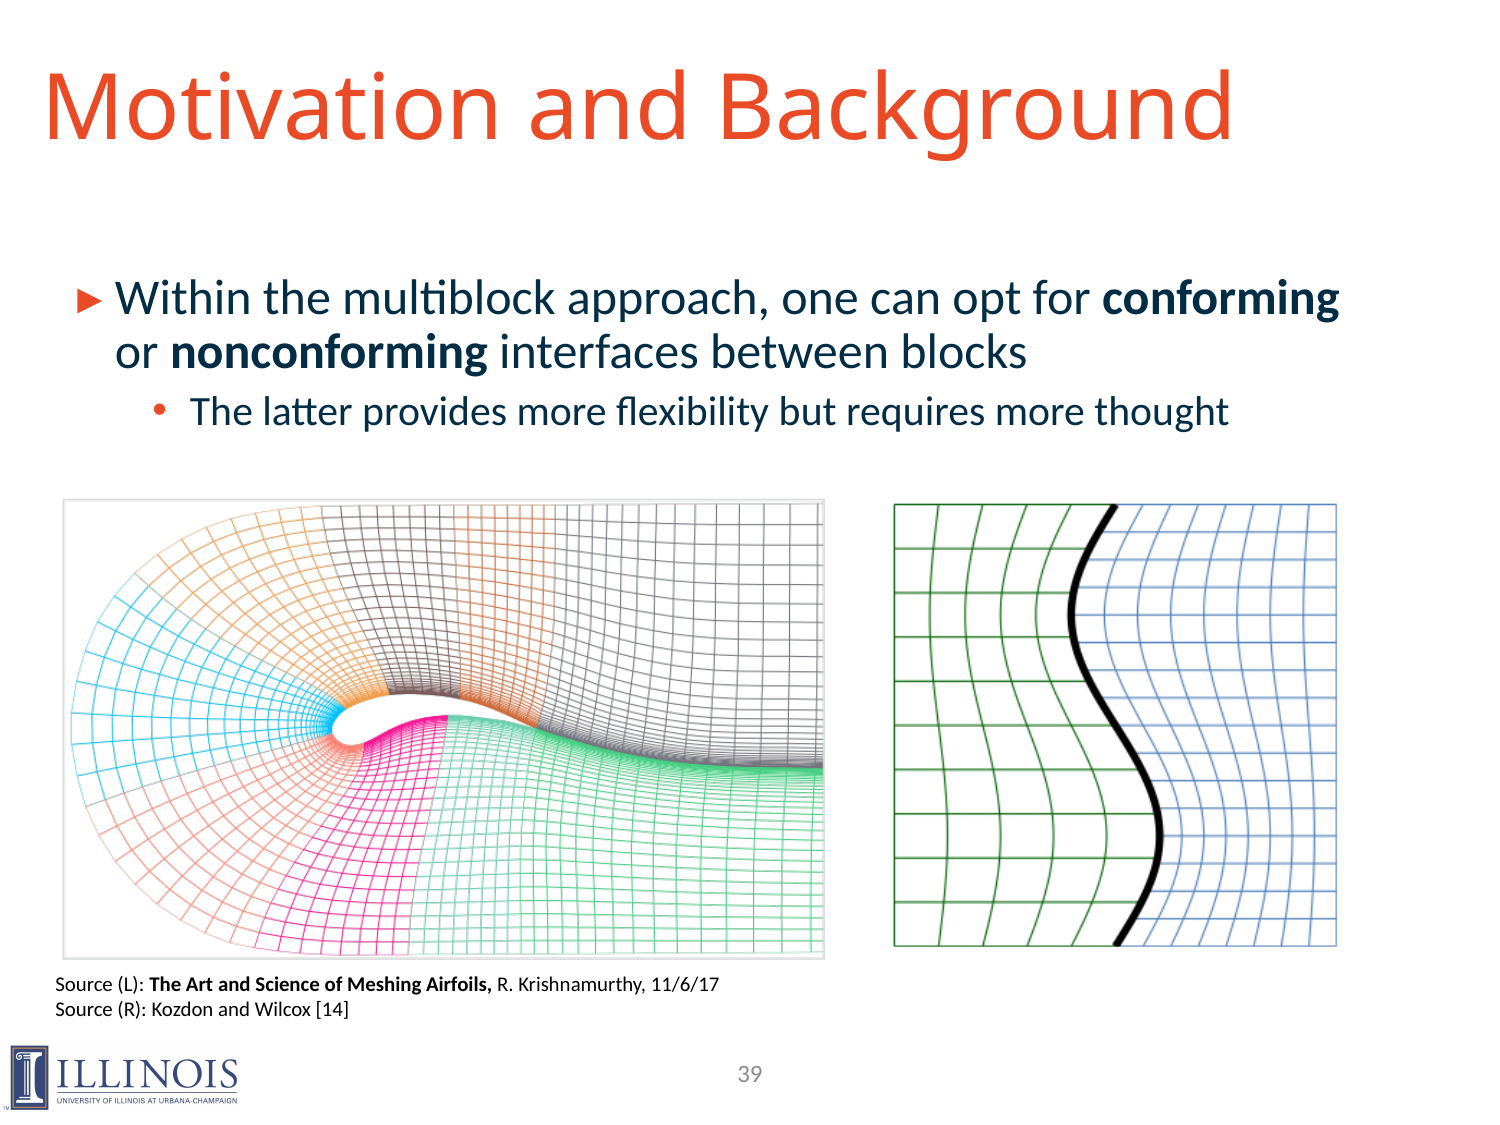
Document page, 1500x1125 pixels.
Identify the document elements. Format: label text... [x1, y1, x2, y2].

picture [62, 498, 825, 961]
text_box Within the multiblock approach, one can opt for conforming or nonconforming interfaces between blocks The latter provides more flexibility but requires more thought [62, 182, 1407, 963]
picture [878, 491, 1353, 961]
slide_number 39 [718, 1042, 782, 1103]
picture [0, 1042, 241, 1113]
title Motivation and Background [26, 36, 1438, 183]
text_box Source (L): The Art and Science of Meshing Airfoils, R. Krishnamurthy, 11/6/17 Source (R): Kozdon and Wilcox [14] [40, 963, 1438, 1028]
